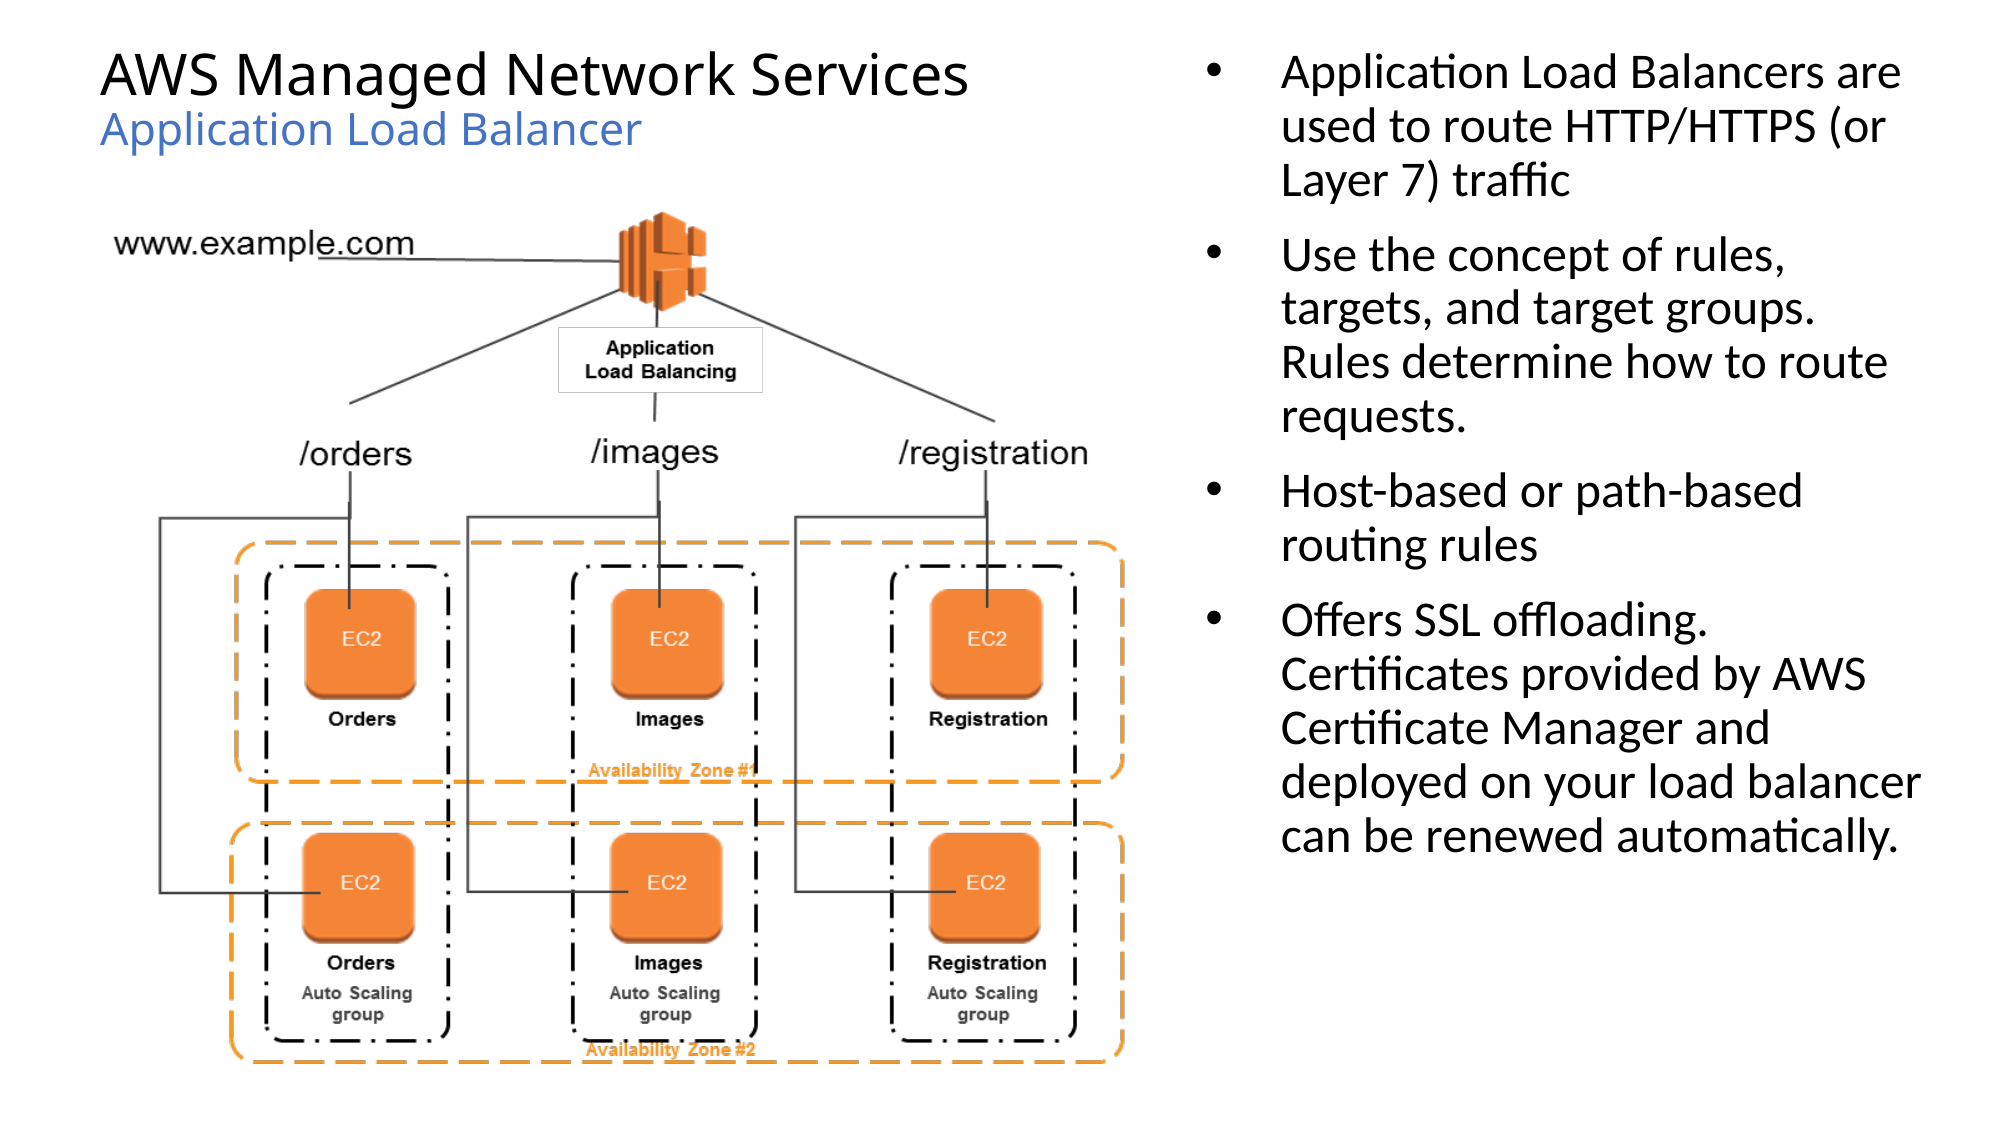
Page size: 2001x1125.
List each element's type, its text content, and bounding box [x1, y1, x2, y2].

list Application Load Balancers are used to route HTTP/HTTPS (or Layer 7) traffic Use the concept of rules, targets, and target groups. Rules determine how to route requests. Host-based or path-based routing rules Offers SSL offloading. Certificates provided by AWS Certificate Manager and deployed on your load balancer can be renewed automatically. [1190, 37, 1941, 1071]
picture [59, 211, 1158, 1071]
title AWS Managed Network Services Application Load Balancer [85, 37, 1190, 164]
